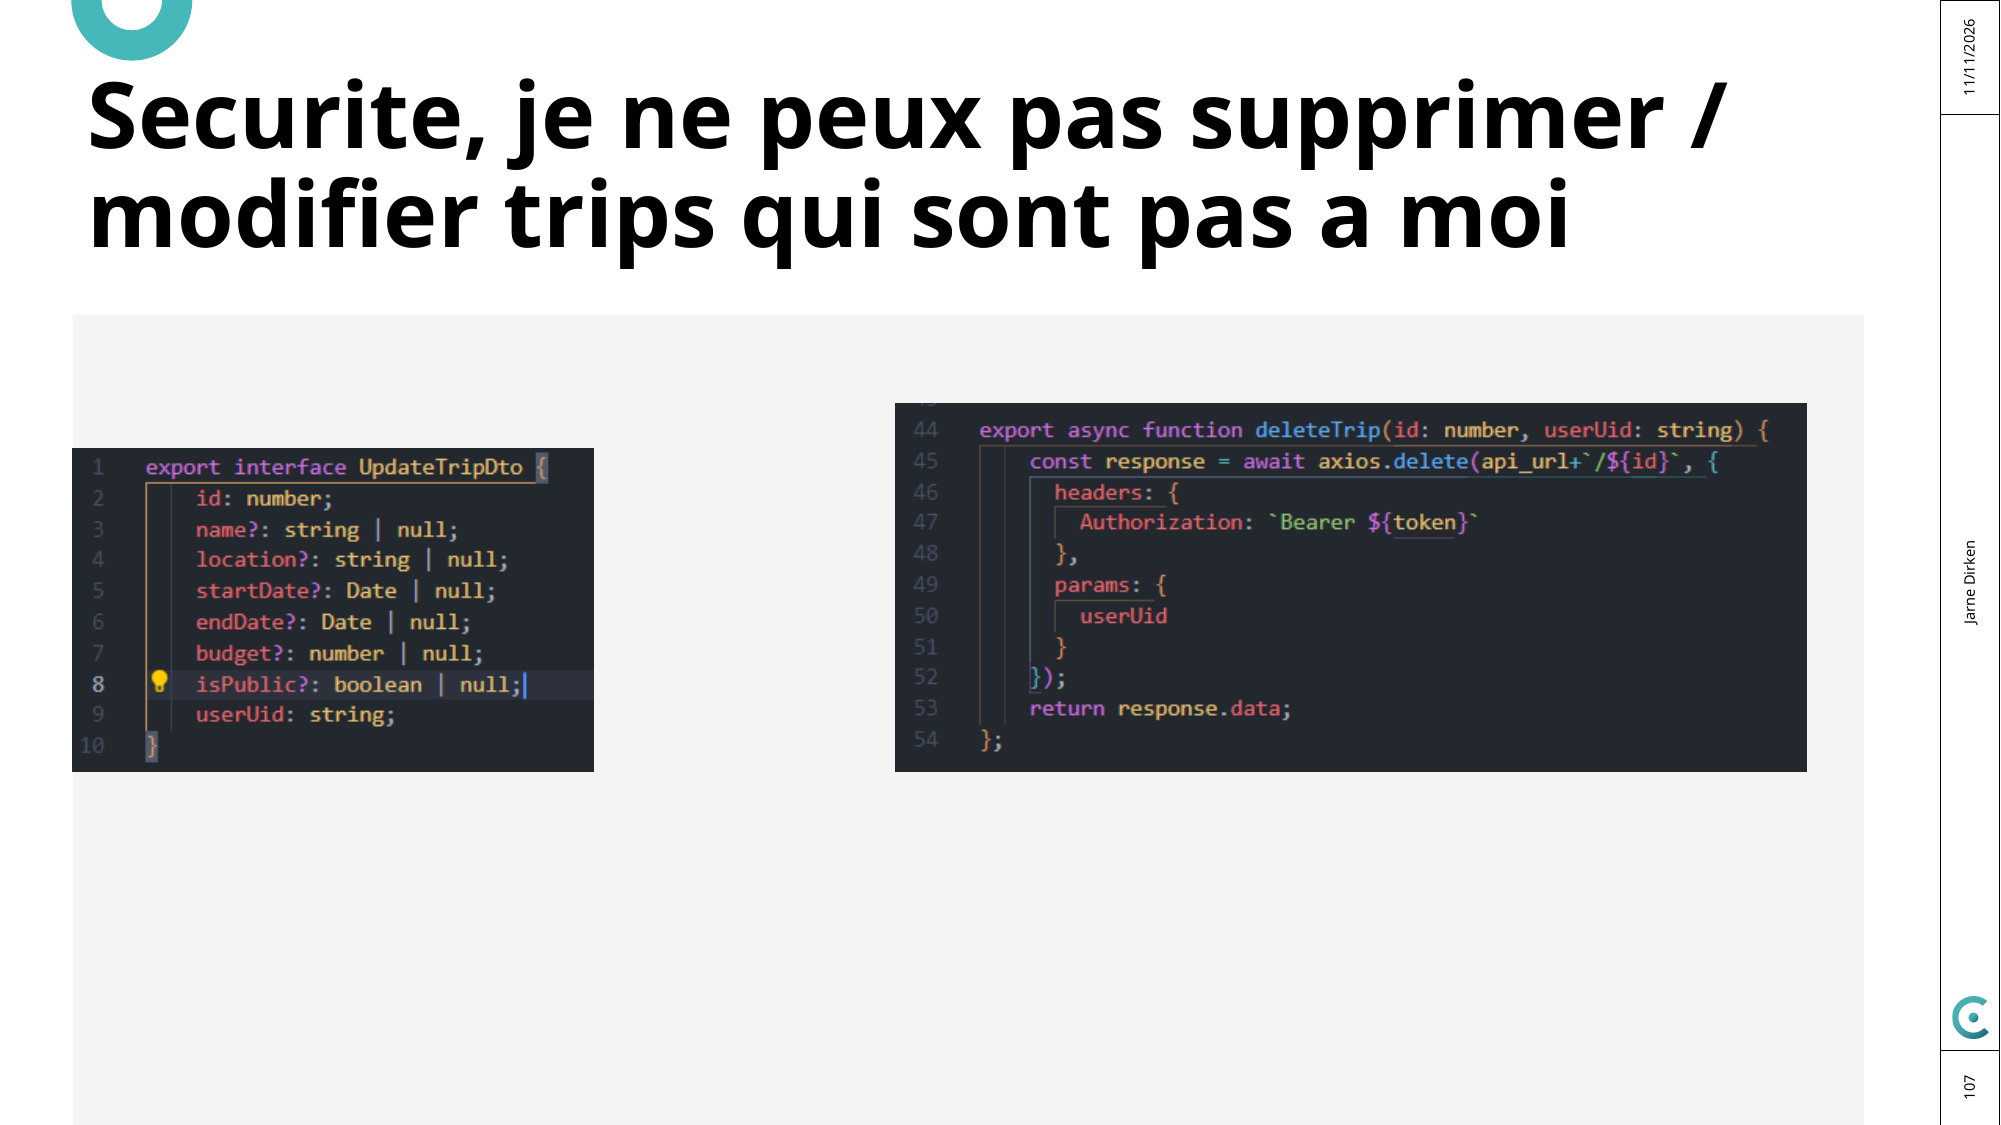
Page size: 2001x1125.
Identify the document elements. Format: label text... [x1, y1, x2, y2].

title Securite, je ne peux pas supprimer / modifier trips qui sont pas a moi [72, 59, 1863, 278]
footer Jarne Dirken [1940, 114, 2000, 1050]
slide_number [1940, 0, 2000, 114]
picture [895, 403, 1807, 772]
picture [72, 448, 594, 772]
slide_number 107 [1940, 1050, 2000, 1125]
